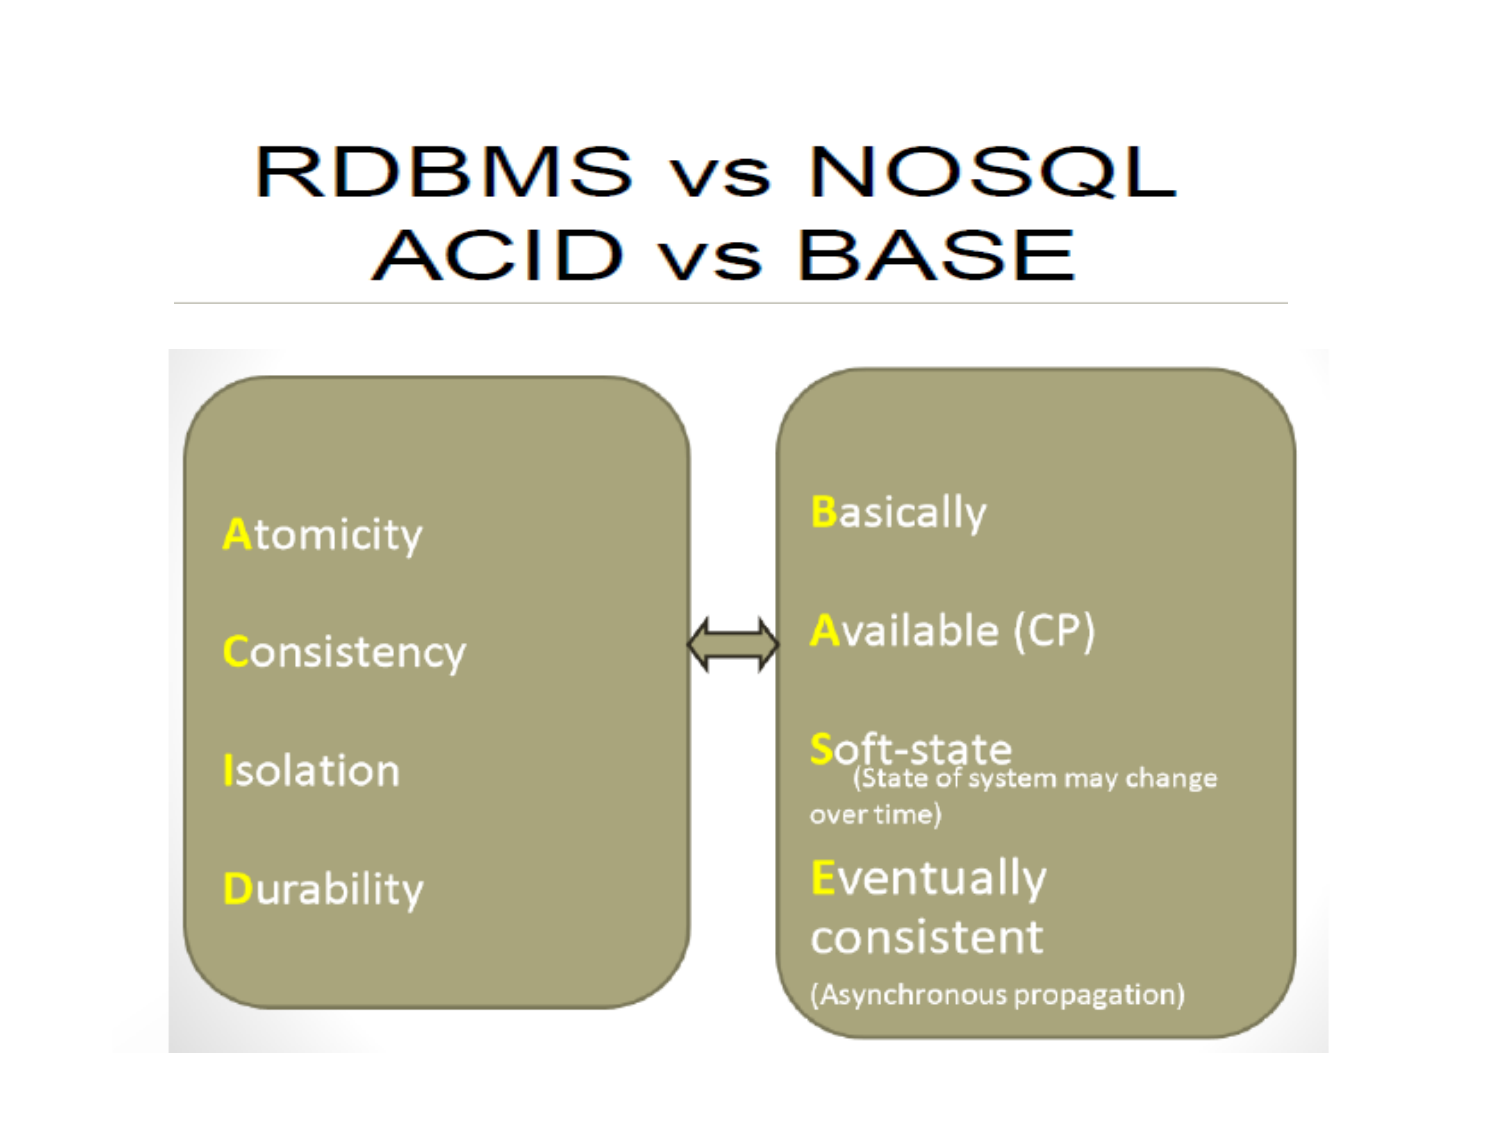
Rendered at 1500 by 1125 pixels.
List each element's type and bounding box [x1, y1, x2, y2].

picture [112, 349, 1354, 1053]
picture [174, 137, 1288, 304]
